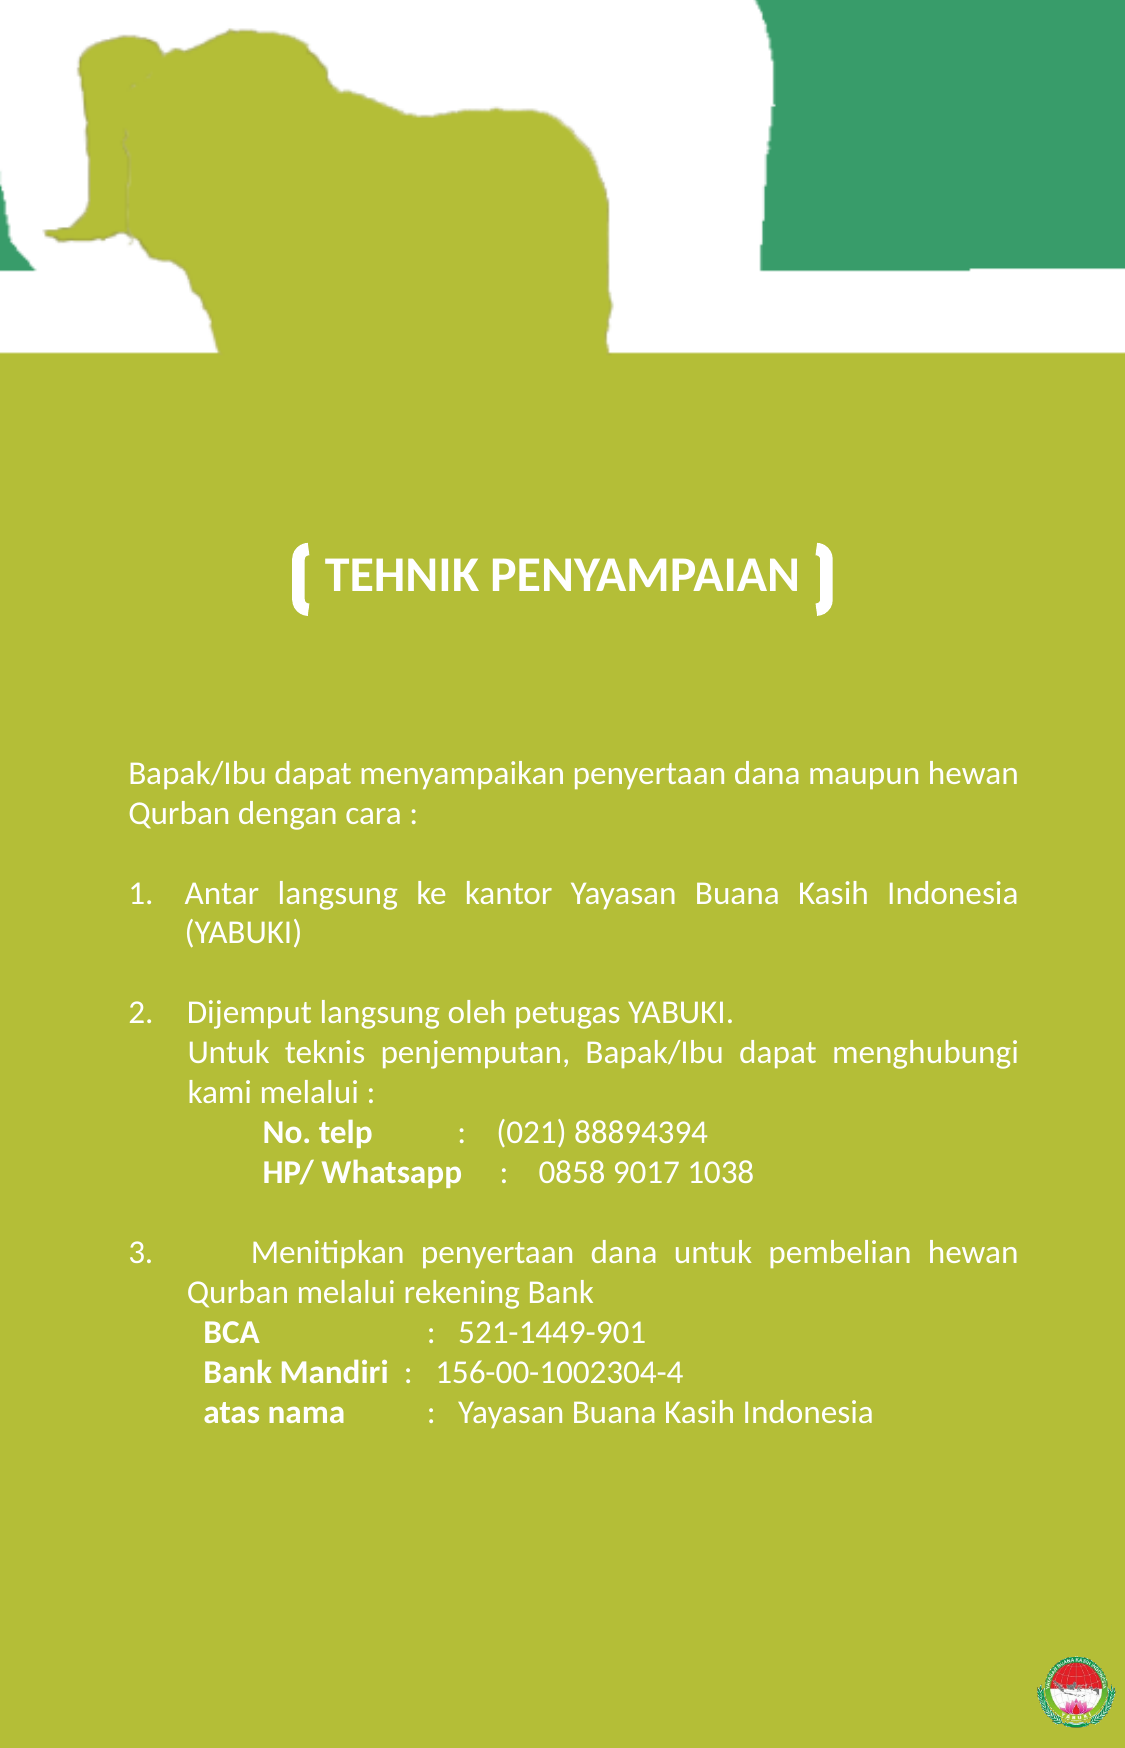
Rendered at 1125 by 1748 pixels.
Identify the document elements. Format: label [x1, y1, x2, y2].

picture [0, 0, 1125, 1748]
text_box [231, 549, 894, 615]
